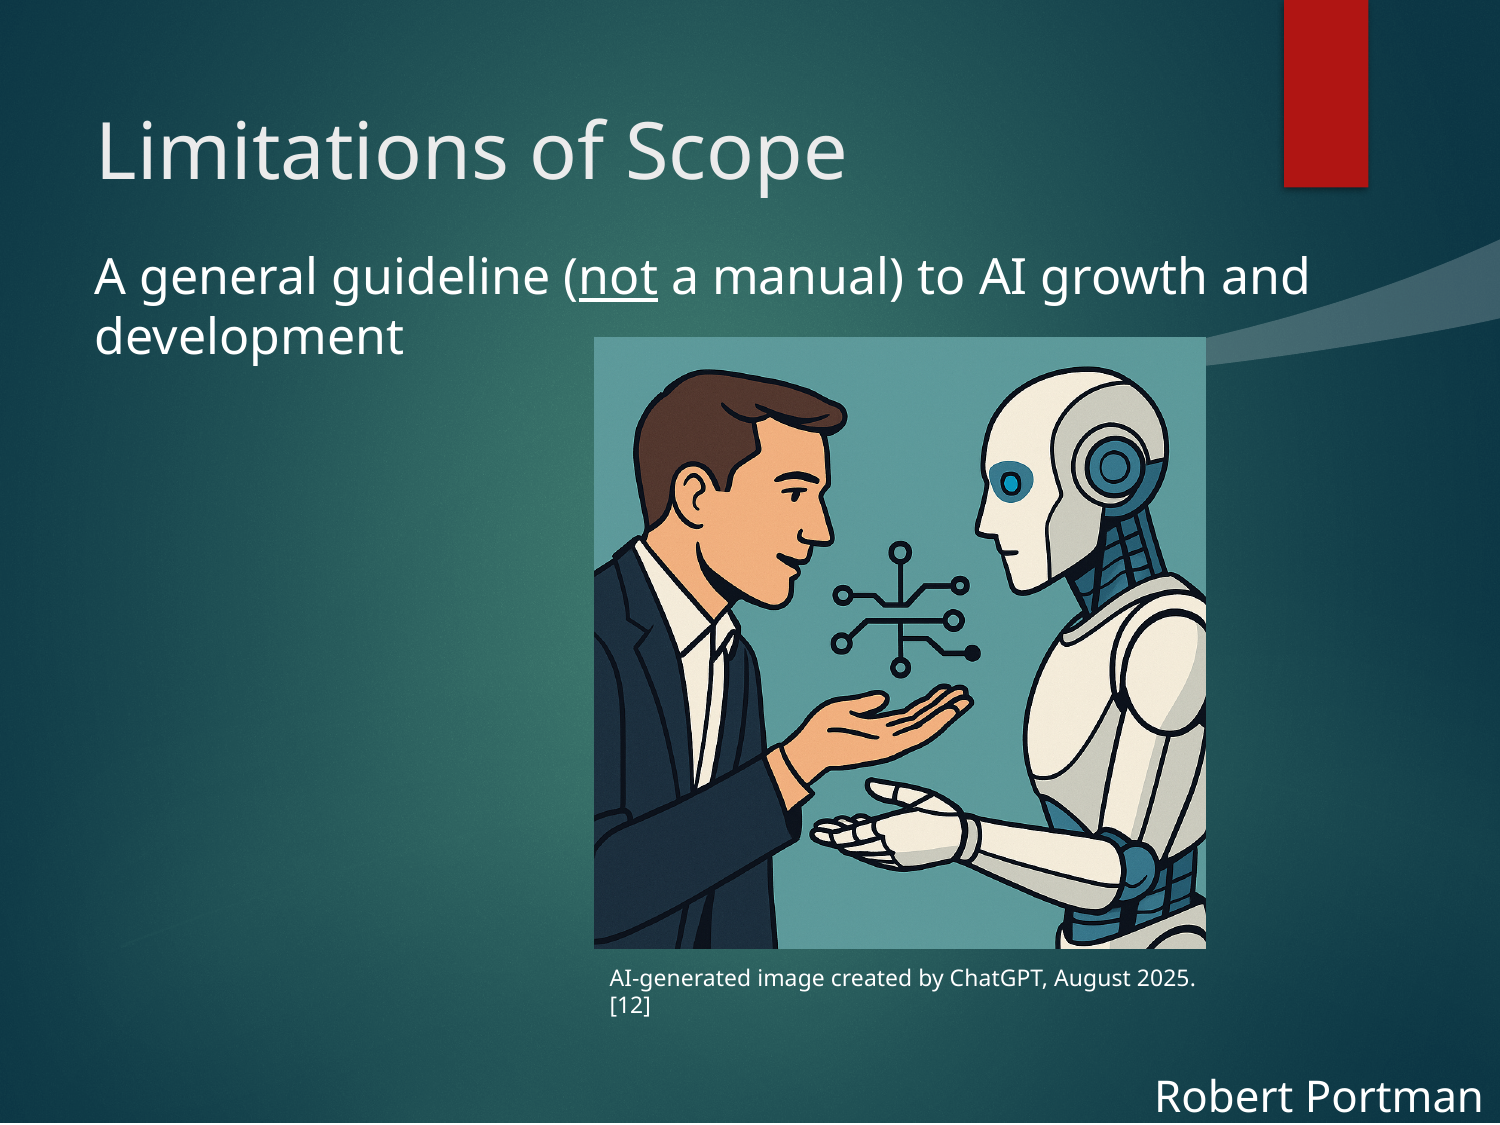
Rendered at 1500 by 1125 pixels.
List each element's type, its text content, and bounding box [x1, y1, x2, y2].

picture [594, 336, 1206, 949]
text_box AI-generated image created by ChatGPT, August 2025. [12] [594, 948, 1247, 1033]
text_box [1284, 0, 1369, 188]
text_box Robert Portman [1139, 1054, 1500, 1123]
text_box [0, 0, 1500, 1123]
title Limitations of Scope [79, 103, 1272, 229]
text_box A general guideline (not a manual) to AI growth and development [79, 229, 1369, 365]
text_box [1369, 239, 1500, 343]
